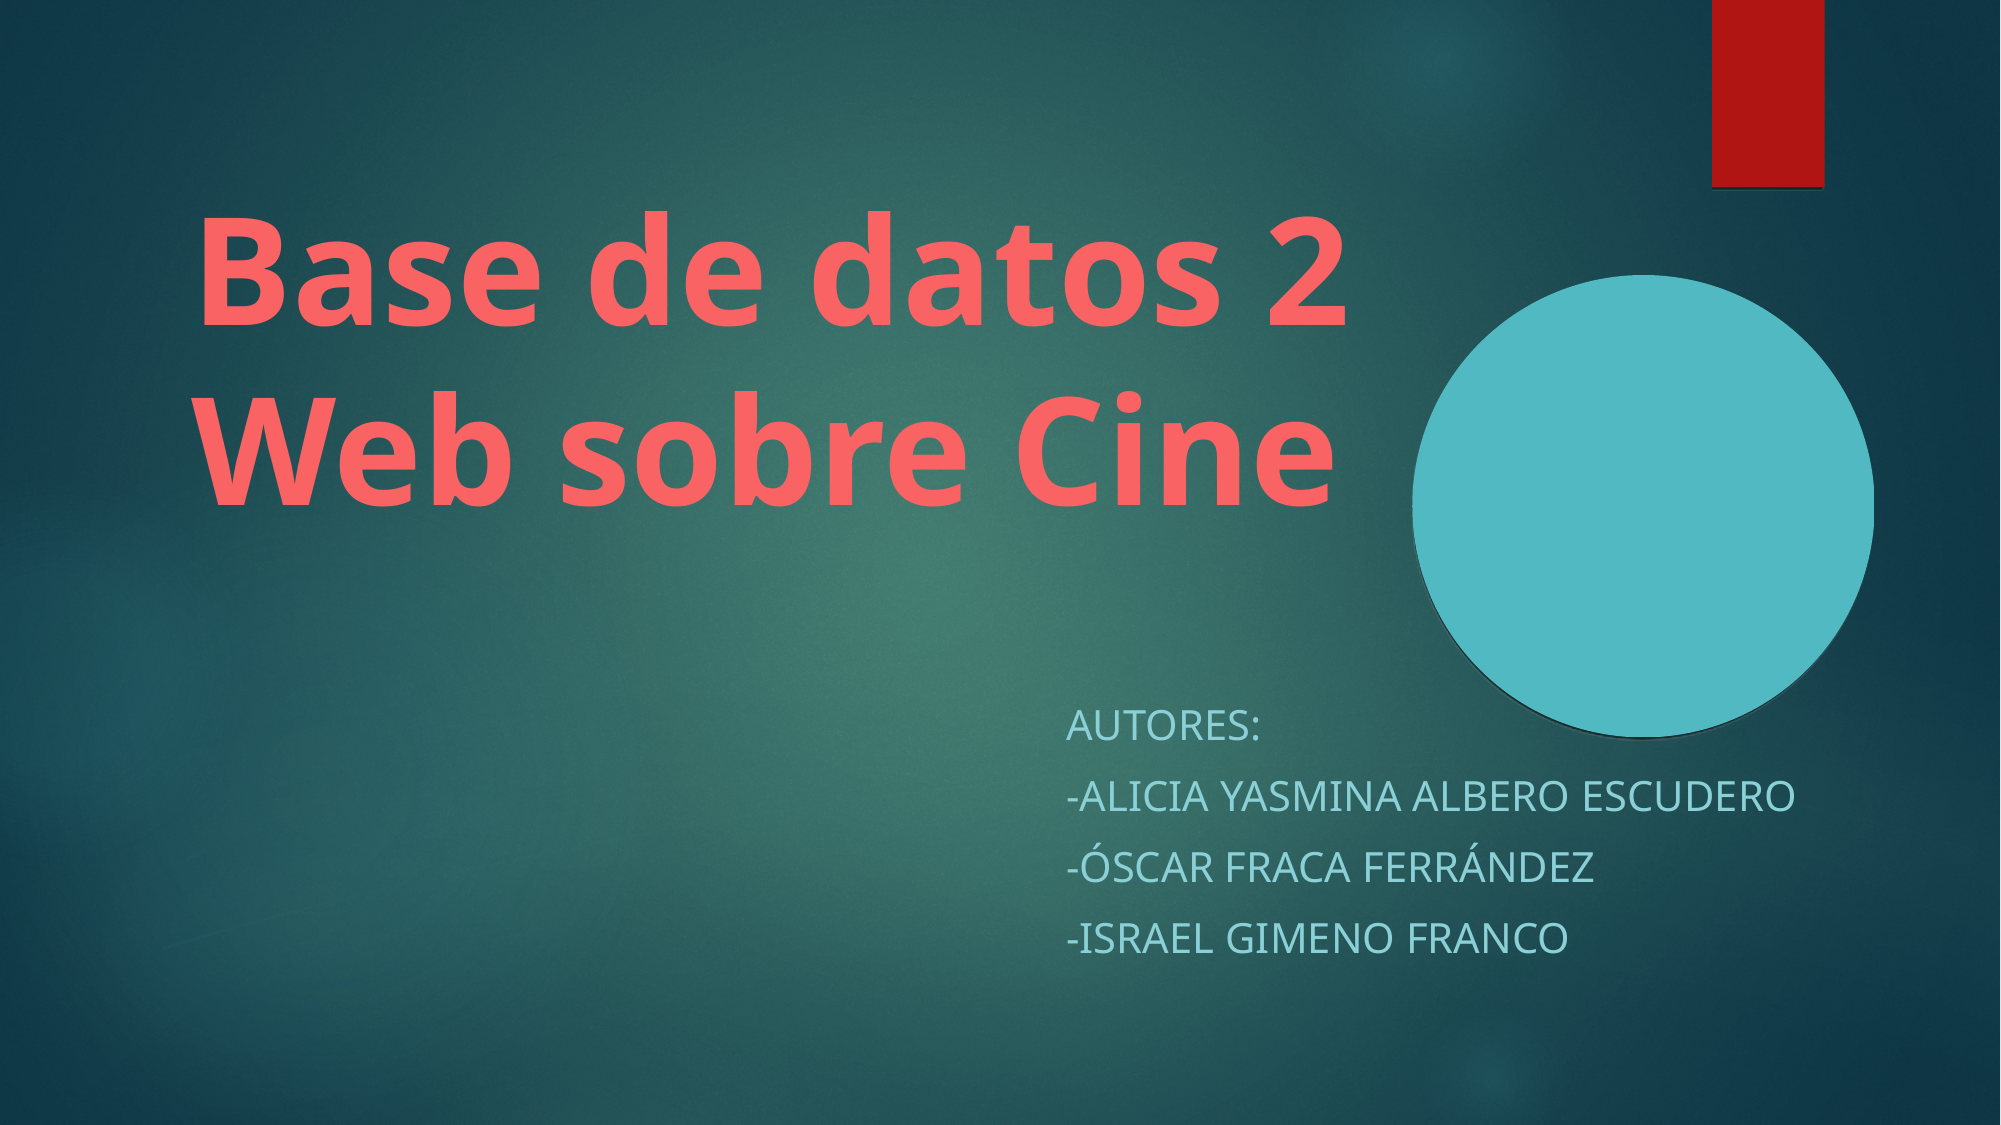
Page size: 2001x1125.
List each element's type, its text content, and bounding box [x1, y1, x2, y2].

picture [0, 0, 2001, 1125]
text_box Base de datos 2 Web sobre Cine [176, 151, 1926, 544]
text_box Autores: -Alicia Yasmina Albero Escudero -Óscar Fraca Ferrández -Israel Gimeno Franco [1051, 691, 2000, 963]
